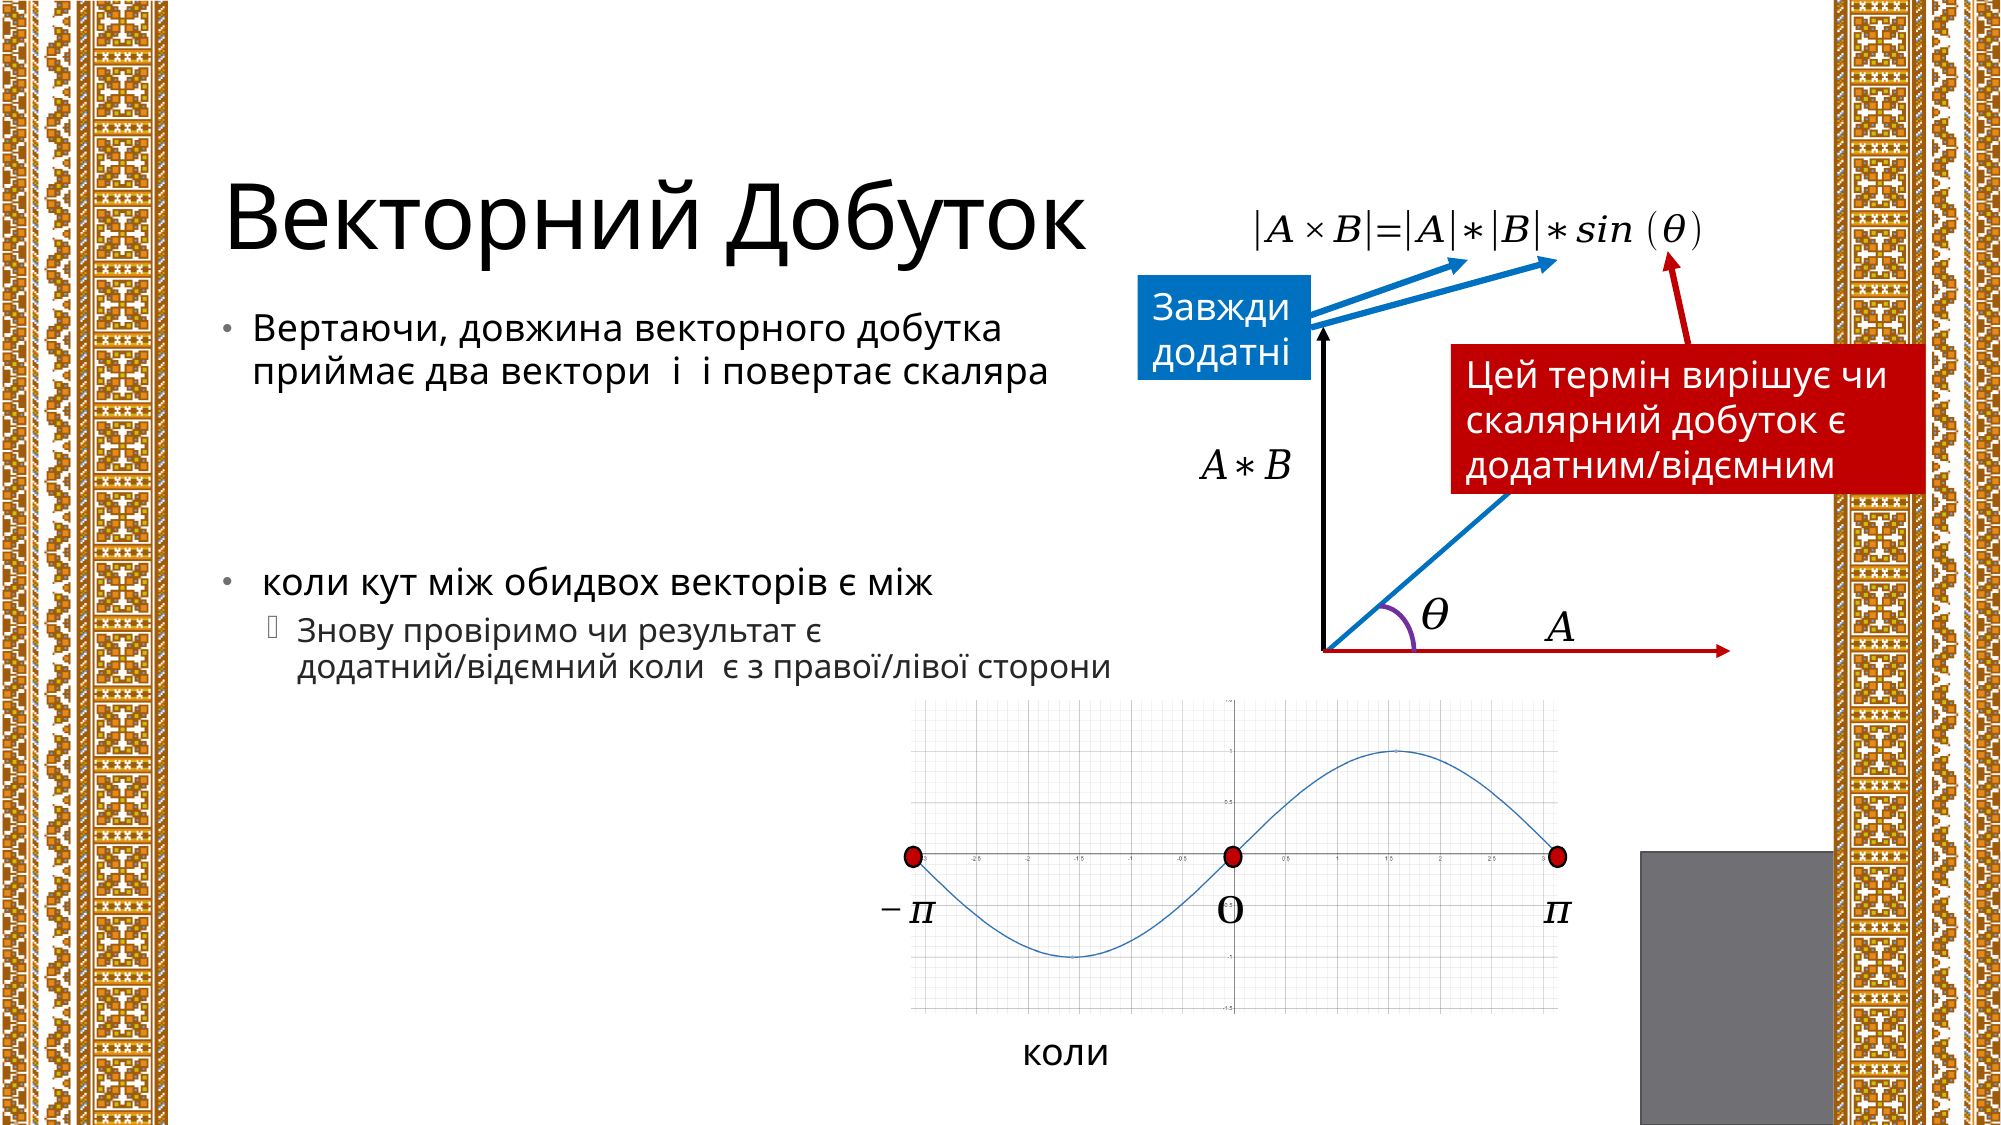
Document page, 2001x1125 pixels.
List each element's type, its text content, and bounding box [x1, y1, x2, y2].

picture [1834, 1, 2001, 1124]
text_box Завжди додатні [1137, 275, 1311, 380]
picture [1, 2, 168, 1124]
text_box Цей термін вирішує чи скалярний добуток є додатним/відємним [1450, 344, 1926, 494]
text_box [1310, 259, 1558, 329]
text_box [1266, 259, 1305, 332]
title Векторний Добуток [206, 60, 1797, 278]
picture [911, 699, 1558, 1015]
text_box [1667, 250, 1689, 345]
text_box [1564, 848, 1568, 866]
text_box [1326, 421, 1591, 647]
